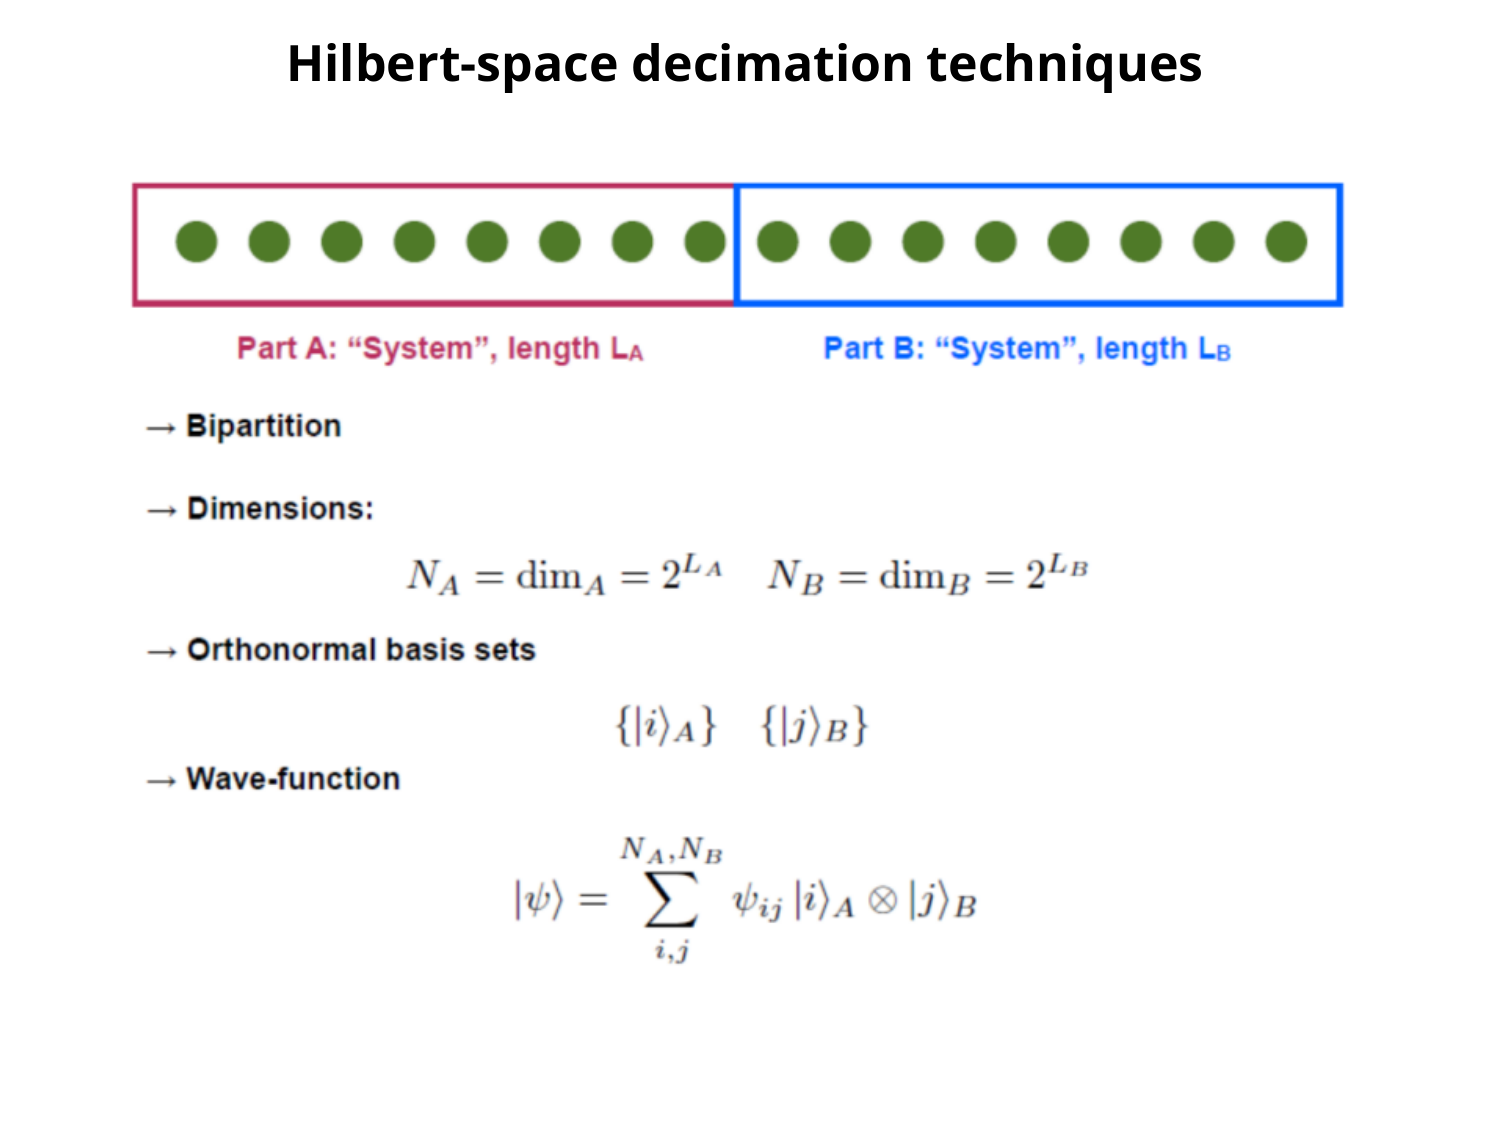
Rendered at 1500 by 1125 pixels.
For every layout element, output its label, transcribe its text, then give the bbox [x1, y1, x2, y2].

picture [112, 162, 1365, 976]
text_box Hilbert-space decimation techniques [206, 24, 1271, 100]
